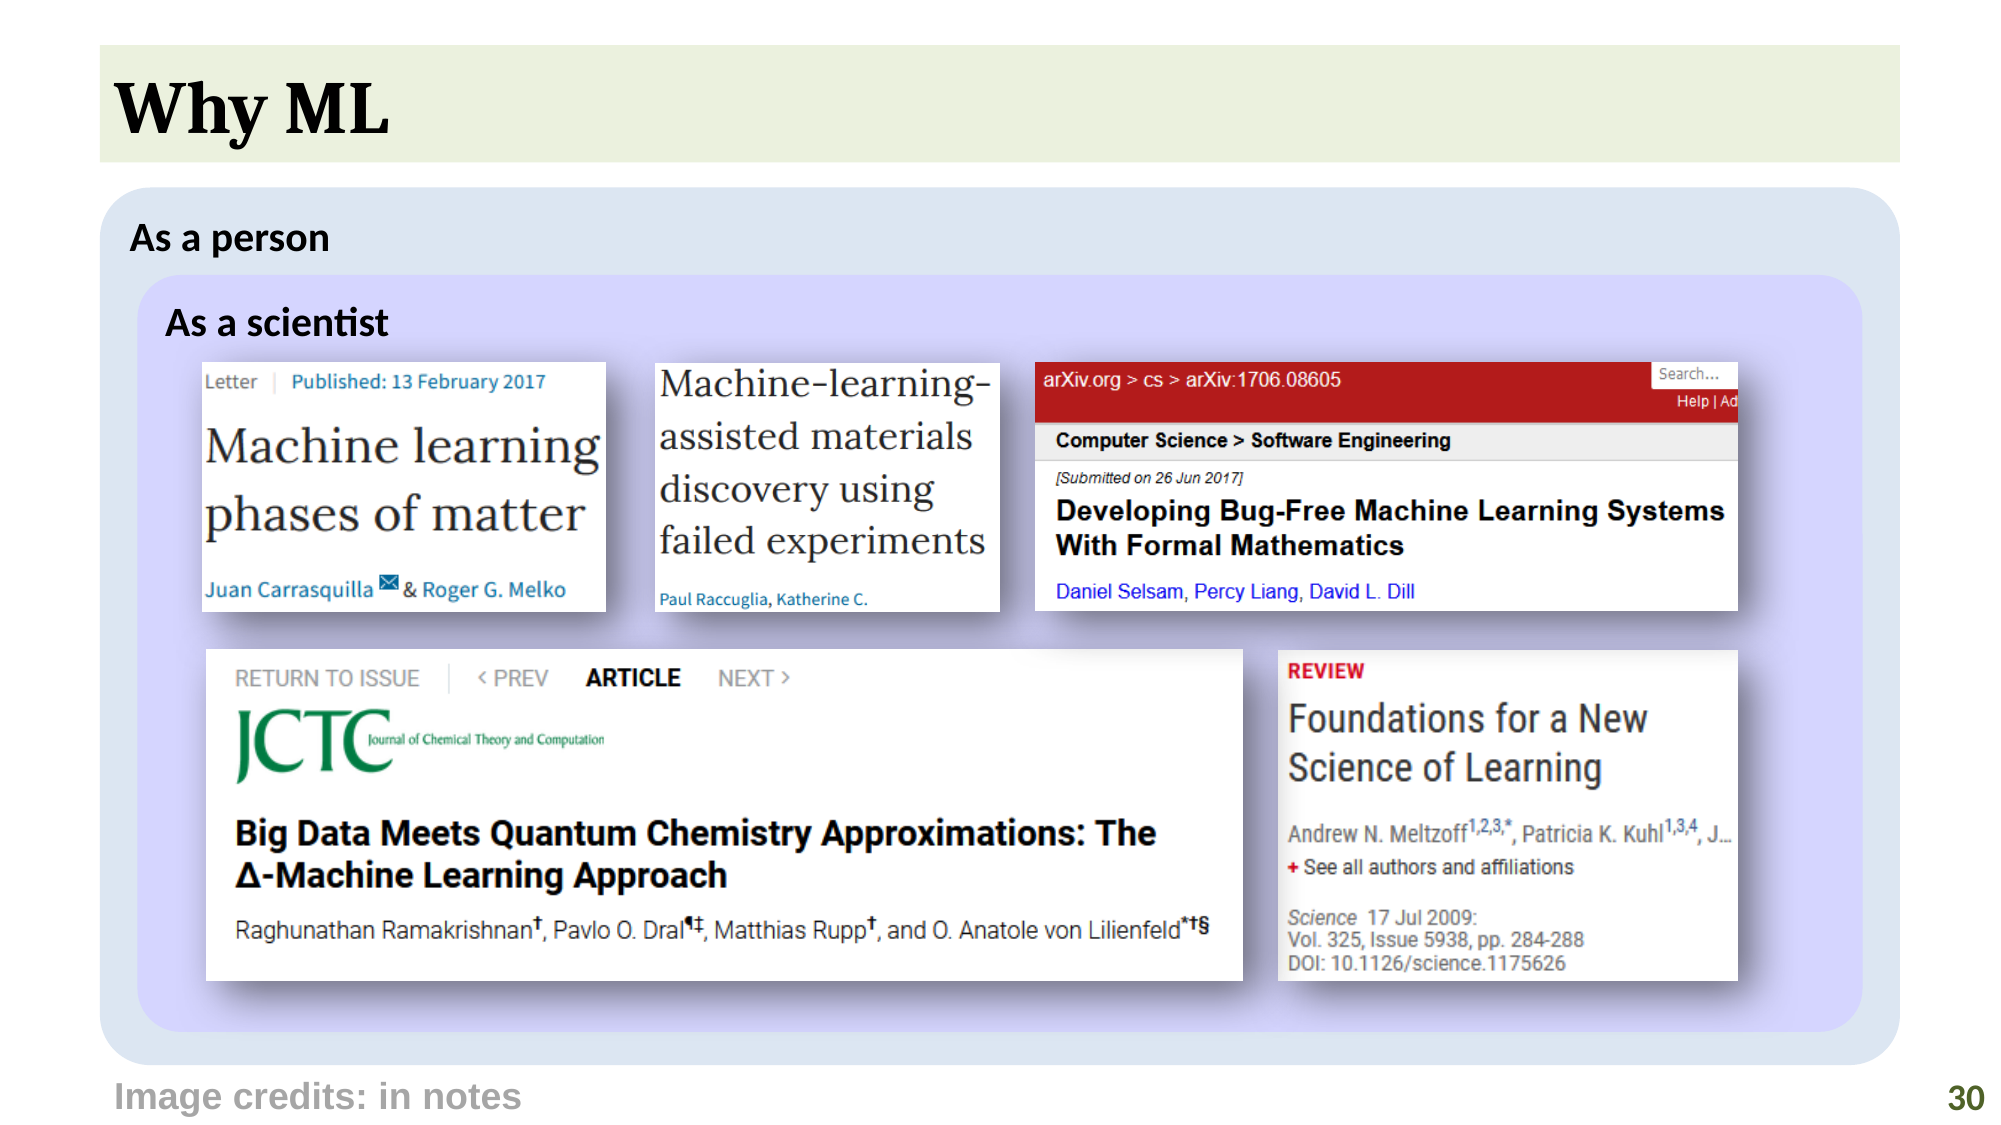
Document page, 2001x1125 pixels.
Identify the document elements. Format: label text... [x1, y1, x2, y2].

text_box [1047, 371, 1762, 643]
slide_number 30 [1899, 1065, 2000, 1125]
text_box Image credits: in notes [99, 1064, 538, 1125]
picture [1278, 650, 1738, 981]
text_box [214, 371, 632, 649]
picture [202, 362, 606, 612]
text_box [667, 372, 1032, 649]
title Why ML [99, 44, 1901, 163]
table_cell -0.43 [195, 354, 1776, 1019]
text_box As a person [97, 185, 1903, 1068]
text_box [1288, 660, 1762, 1004]
picture [654, 362, 1001, 612]
text_box [218, 657, 1275, 1005]
text_box [1065, 644, 1237, 649]
picture [1035, 362, 1738, 611]
picture [206, 649, 1244, 981]
text_box As a scientist [135, 272, 1865, 1035]
